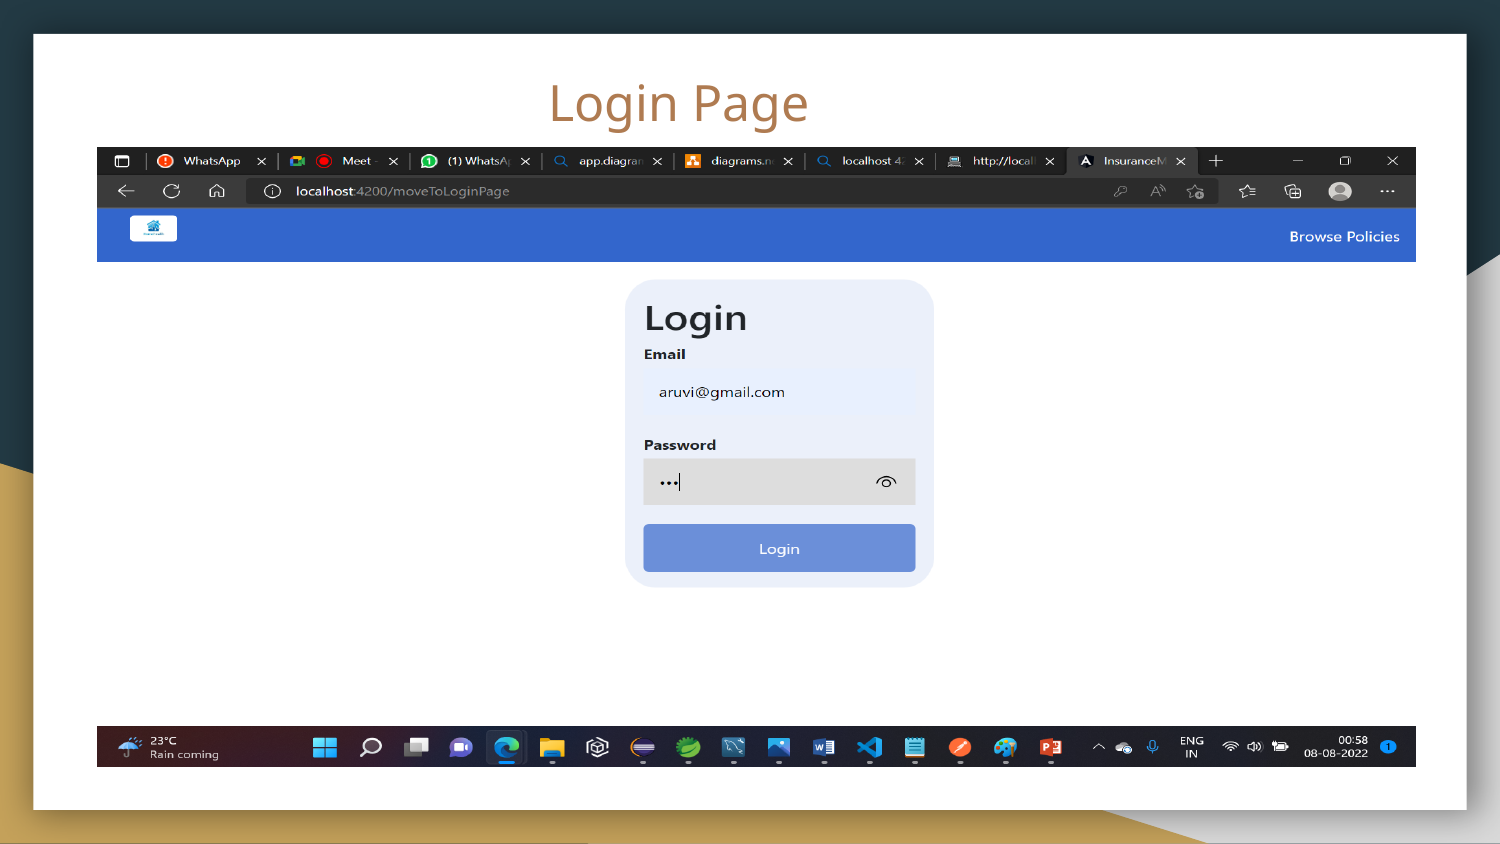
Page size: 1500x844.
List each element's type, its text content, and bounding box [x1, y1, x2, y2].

picture [96, 146, 1416, 767]
title Login Page [533, 56, 902, 145]
